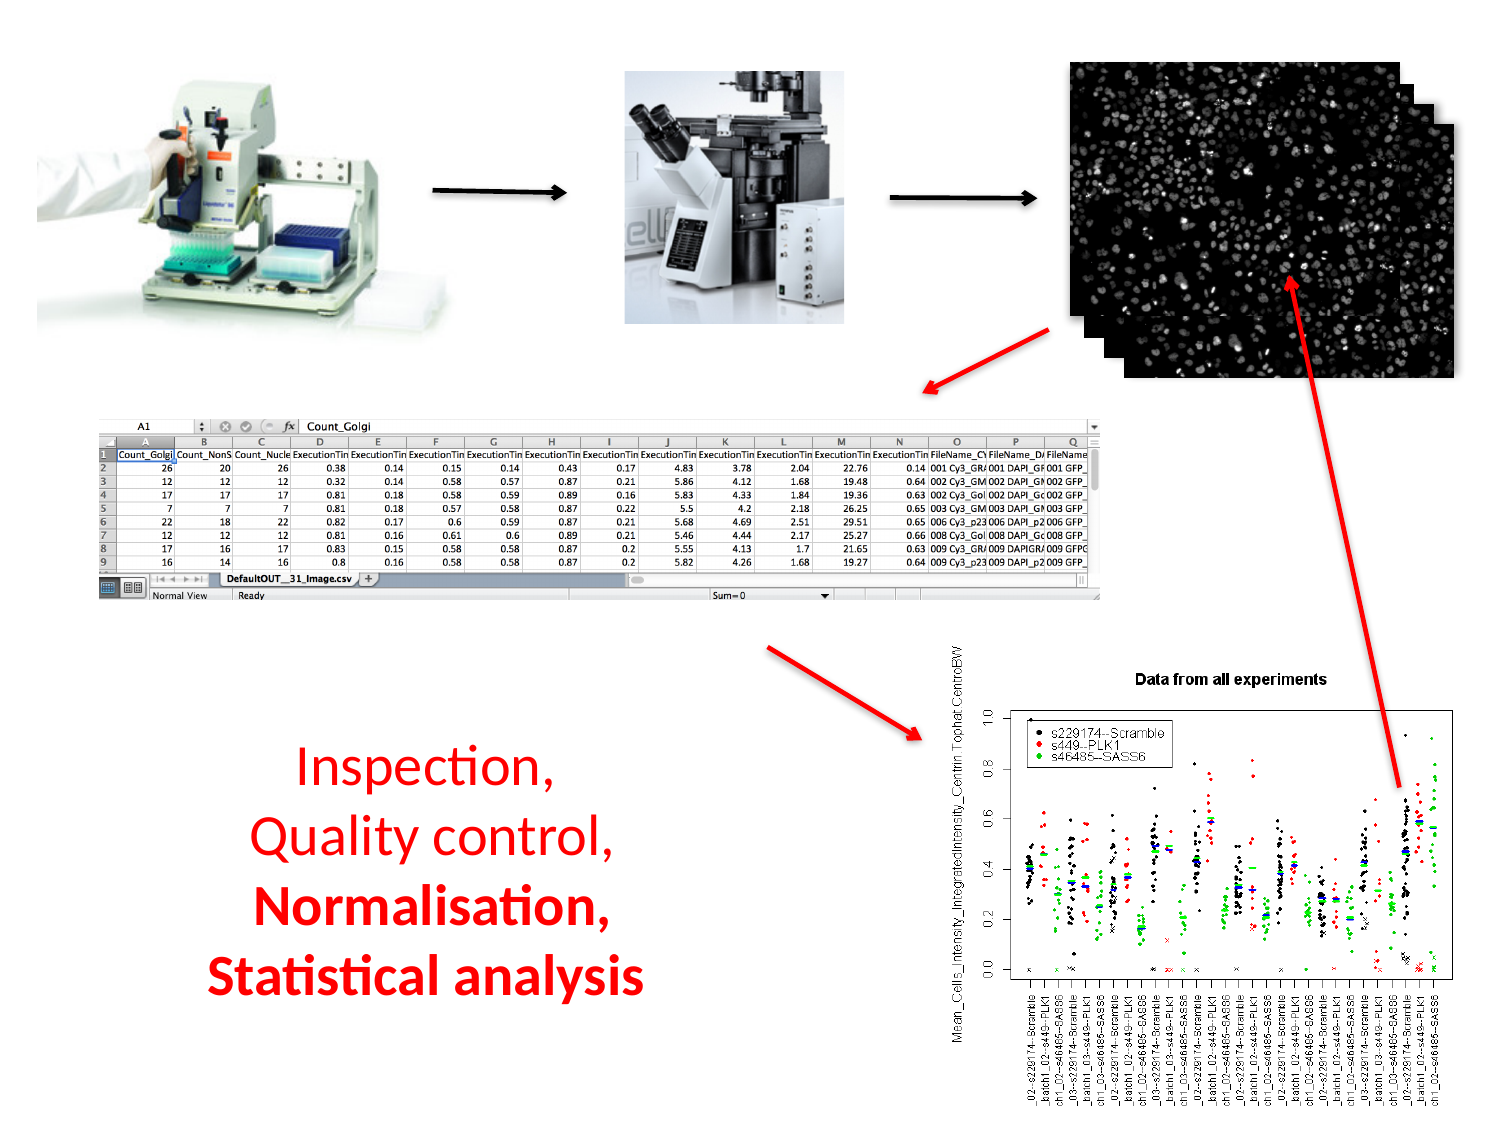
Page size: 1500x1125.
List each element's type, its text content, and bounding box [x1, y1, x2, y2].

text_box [1070, 62, 1454, 378]
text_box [767, 646, 923, 741]
picture [930, 646, 1485, 1107]
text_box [1288, 274, 1400, 788]
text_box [432, 190, 568, 194]
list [624, 70, 845, 325]
picture [37, 62, 466, 364]
text_box Inspection, Quality control, Normalisation, Statistical analysis [71, 719, 794, 1016]
picture [98, 419, 1101, 601]
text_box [921, 329, 1049, 394]
